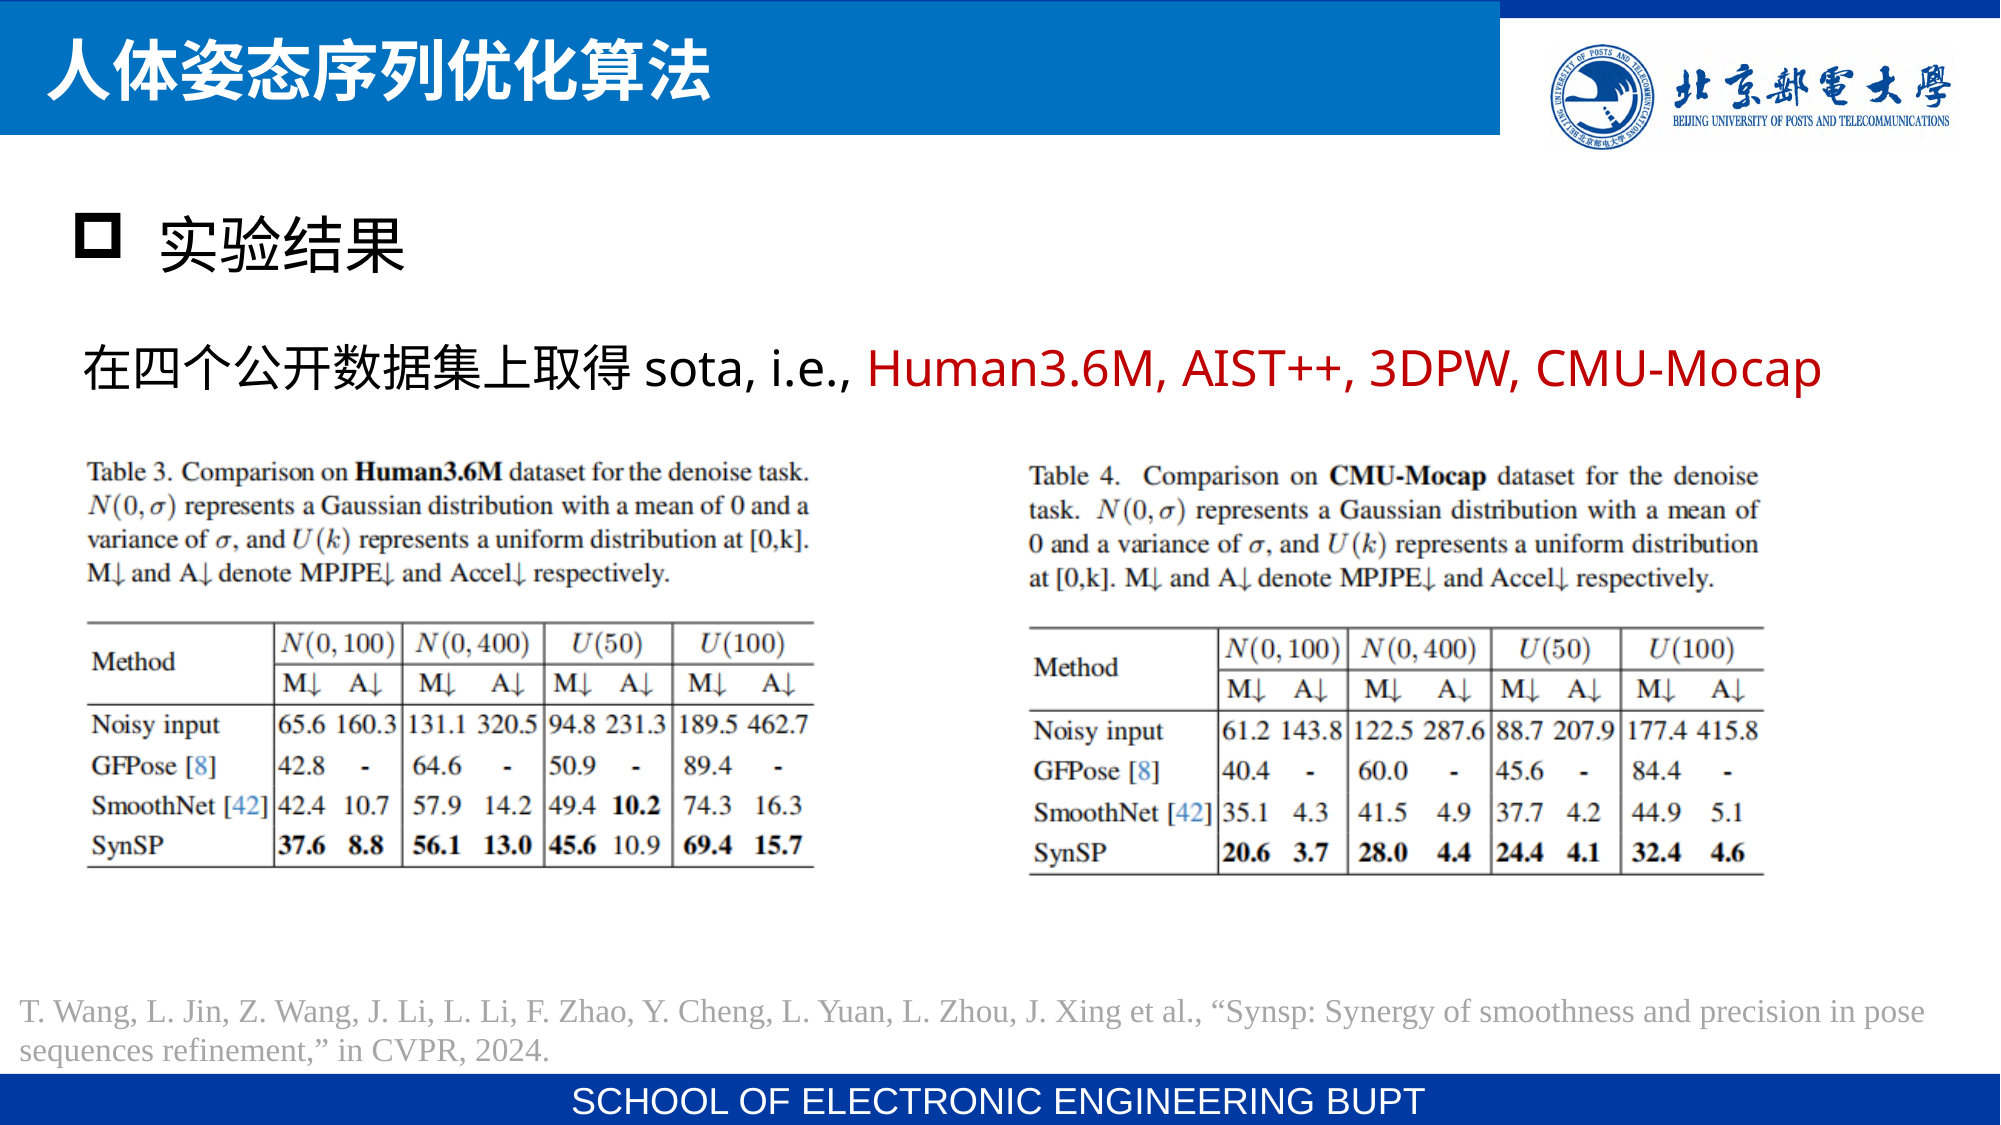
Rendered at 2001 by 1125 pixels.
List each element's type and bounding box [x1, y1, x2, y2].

text_box [0, 0, 2000, 1125]
picture [1020, 456, 1776, 886]
picture [1548, 43, 1956, 151]
picture [51, 446, 830, 886]
